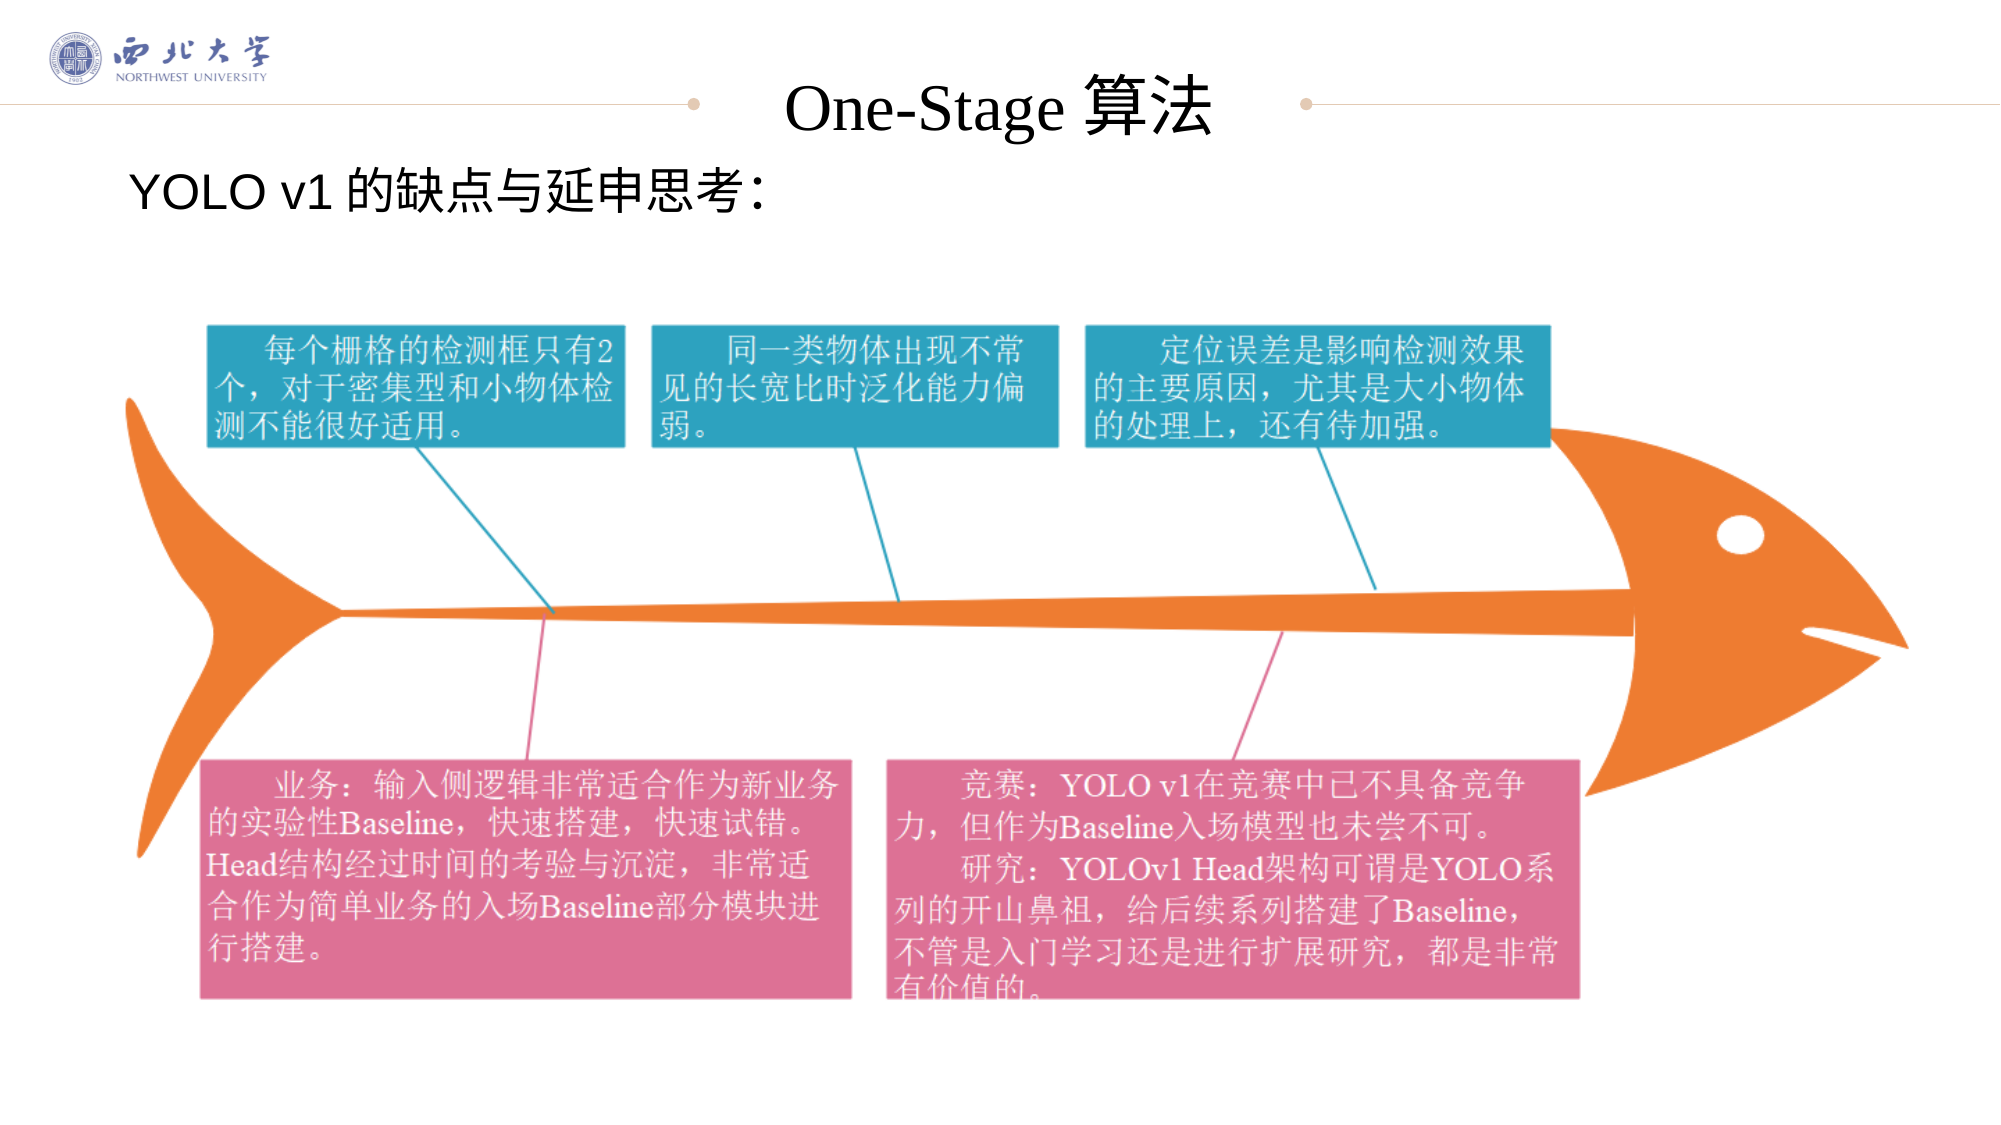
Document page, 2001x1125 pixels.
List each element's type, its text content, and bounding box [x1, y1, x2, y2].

text_box YOLO v1的缺点与延申思考： [113, 152, 1167, 228]
picture [80, 269, 1959, 1039]
text_box One-Stage算法 [769, 56, 1231, 152]
picture [16, 0, 305, 111]
